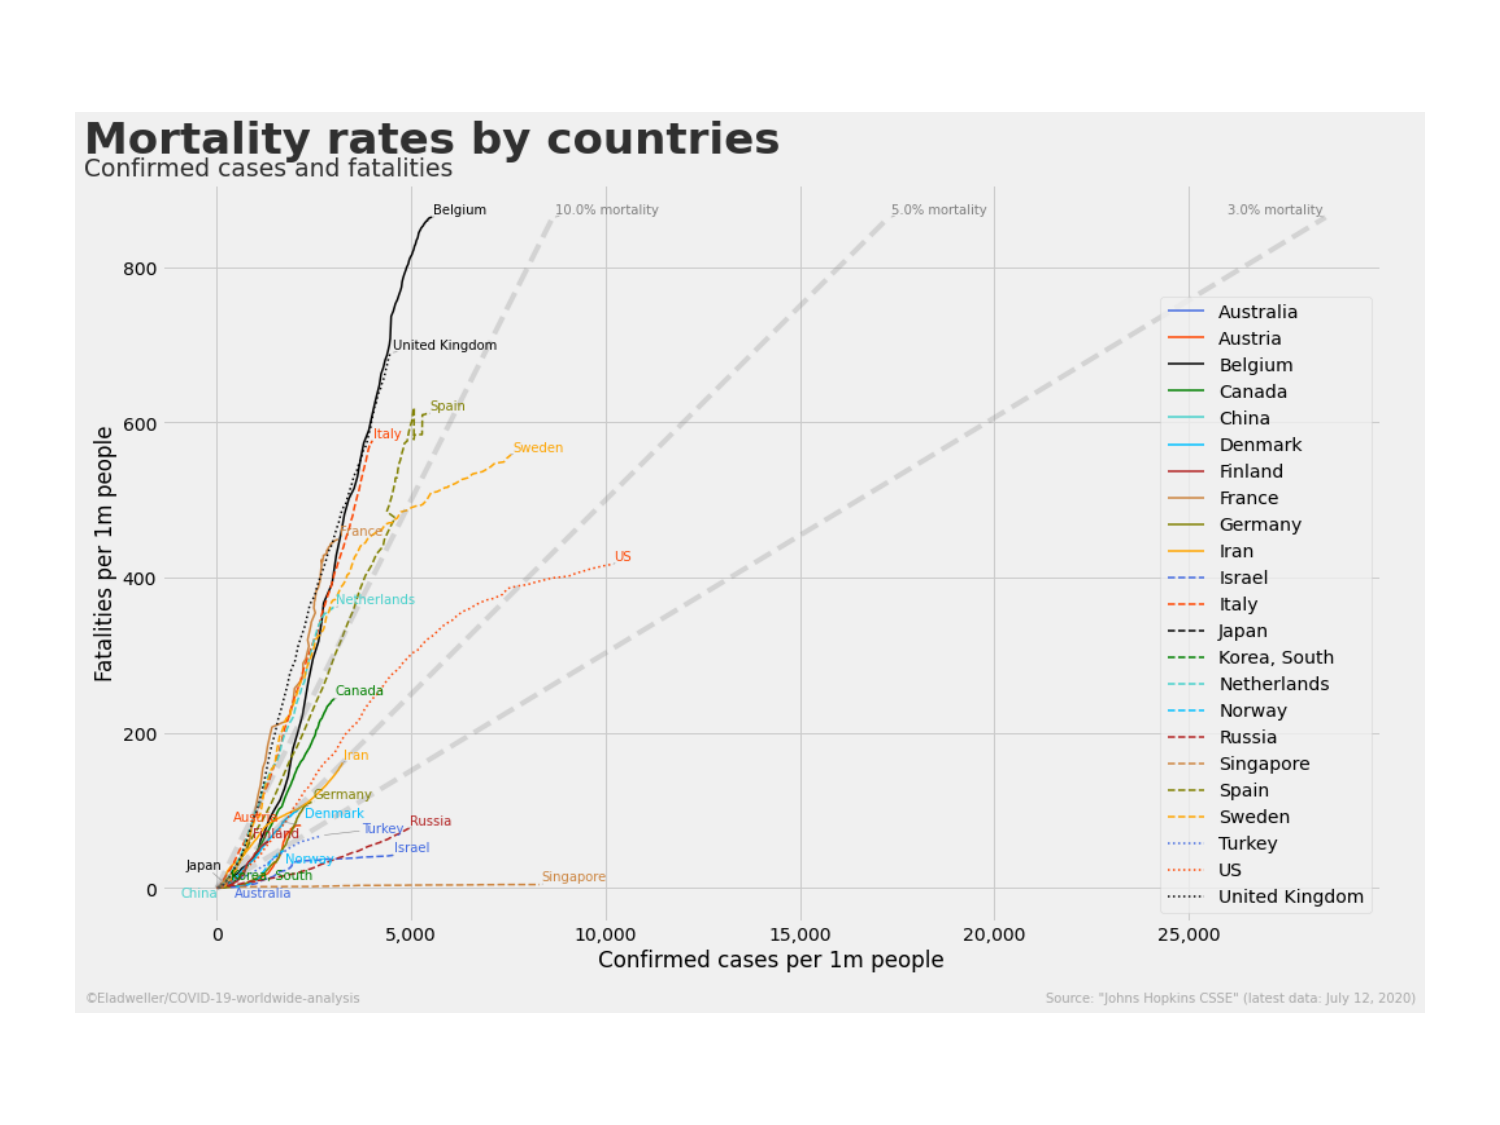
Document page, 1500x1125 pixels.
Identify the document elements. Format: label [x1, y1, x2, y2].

picture [74, 112, 1426, 1013]
